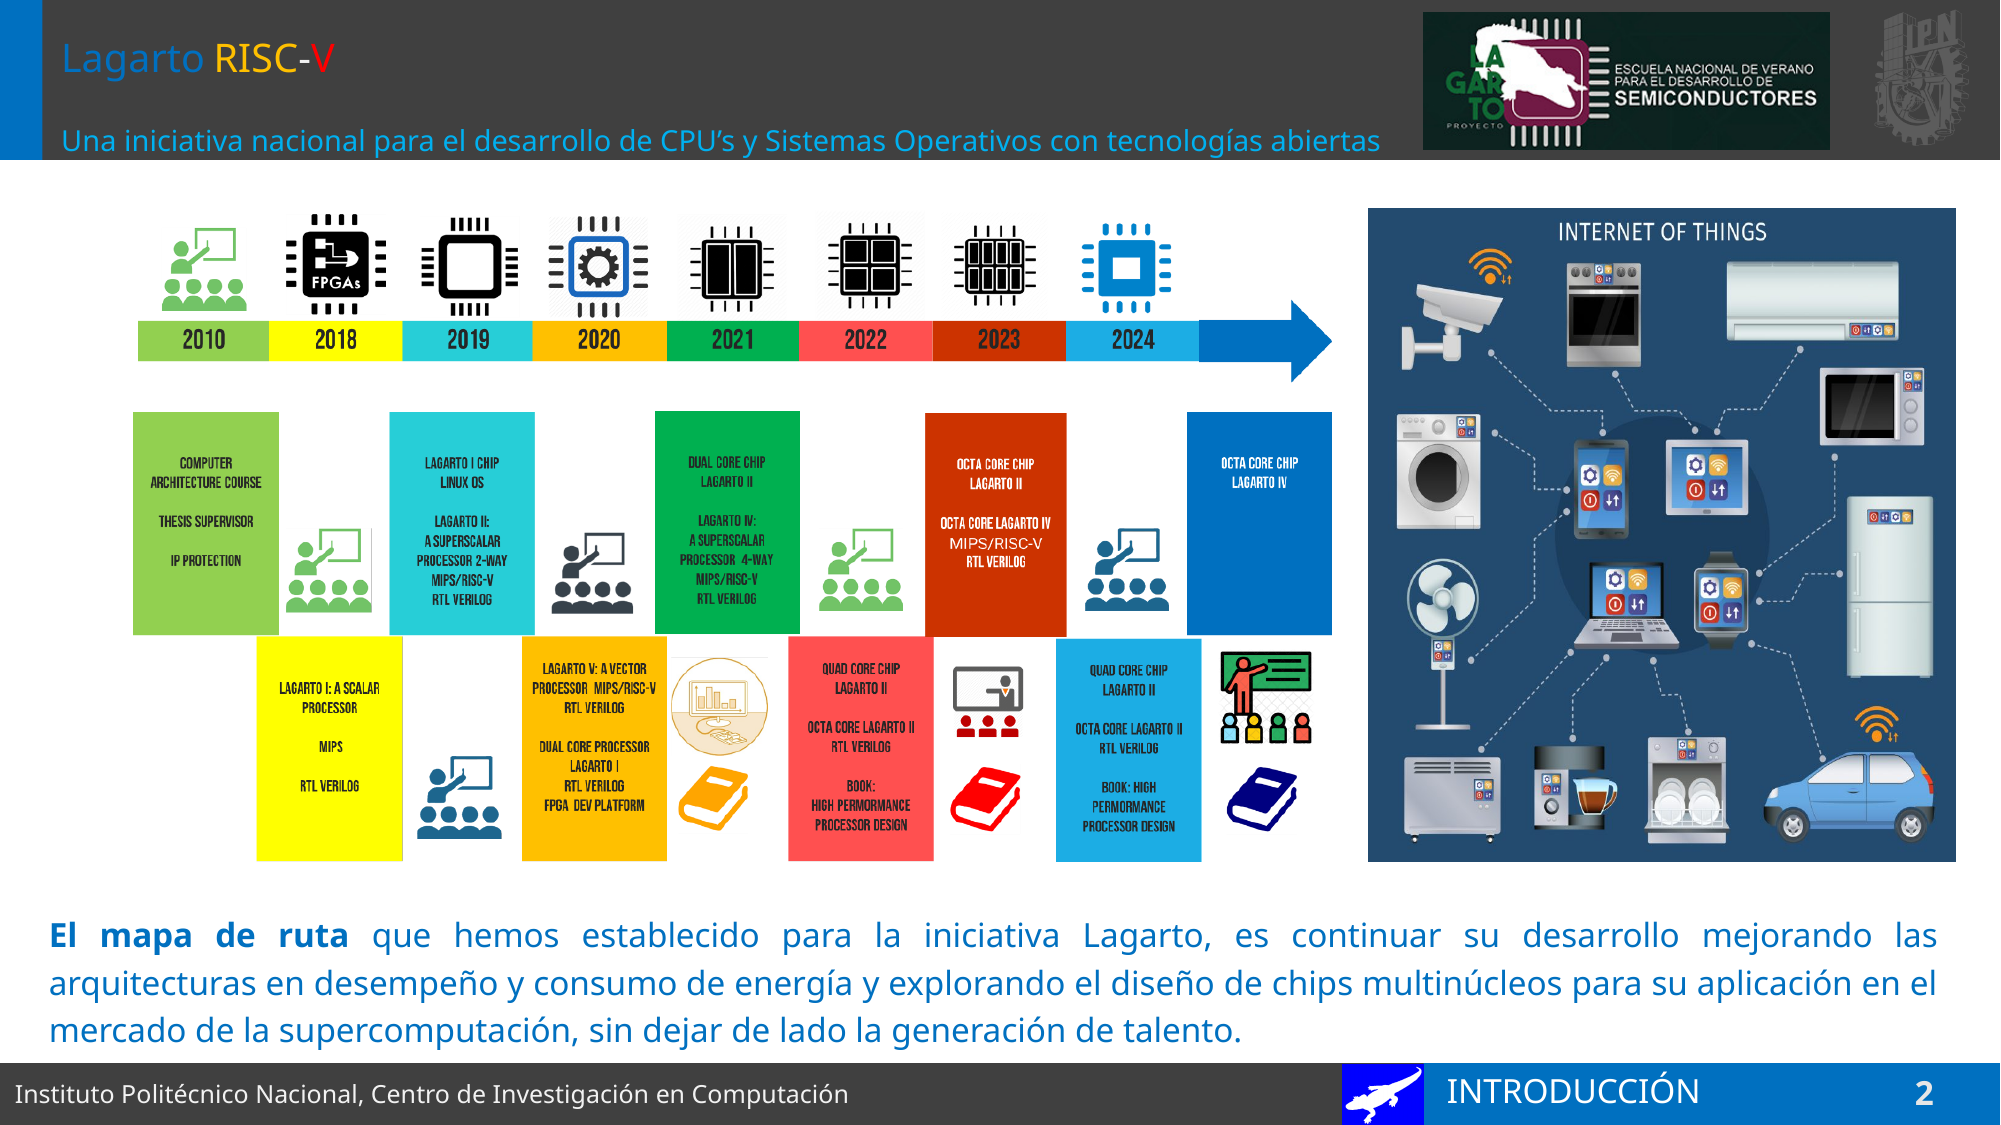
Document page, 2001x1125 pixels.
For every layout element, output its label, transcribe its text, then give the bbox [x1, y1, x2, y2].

subtitle Una iniciativa nacional para el desarrollo de CPU’s y Sistemas Operativos con tecnologías abiertas [46, 115, 1407, 168]
picture [1342, 1064, 1424, 1125]
picture [1368, 208, 1956, 862]
slide_number 2 [1899, 1063, 2000, 1123]
picture [1423, 12, 1830, 150]
list INTRODUCCIÓN [1423, 1063, 1899, 1123]
text_box El mapa de ruta que hemos establecido para la iniciativa Lagarto, es continuar su desarrollo mejorando las arquitecturas en desempeño y consumo de energía y explorando el diseño de chips multinúcleos para su aplicación en el mercado de la supercomputación, sin dejar de lado la generación de talento. [34, 898, 1956, 1057]
picture [133, 201, 1332, 863]
title Lagarto RISC-V [46, 31, 1777, 116]
